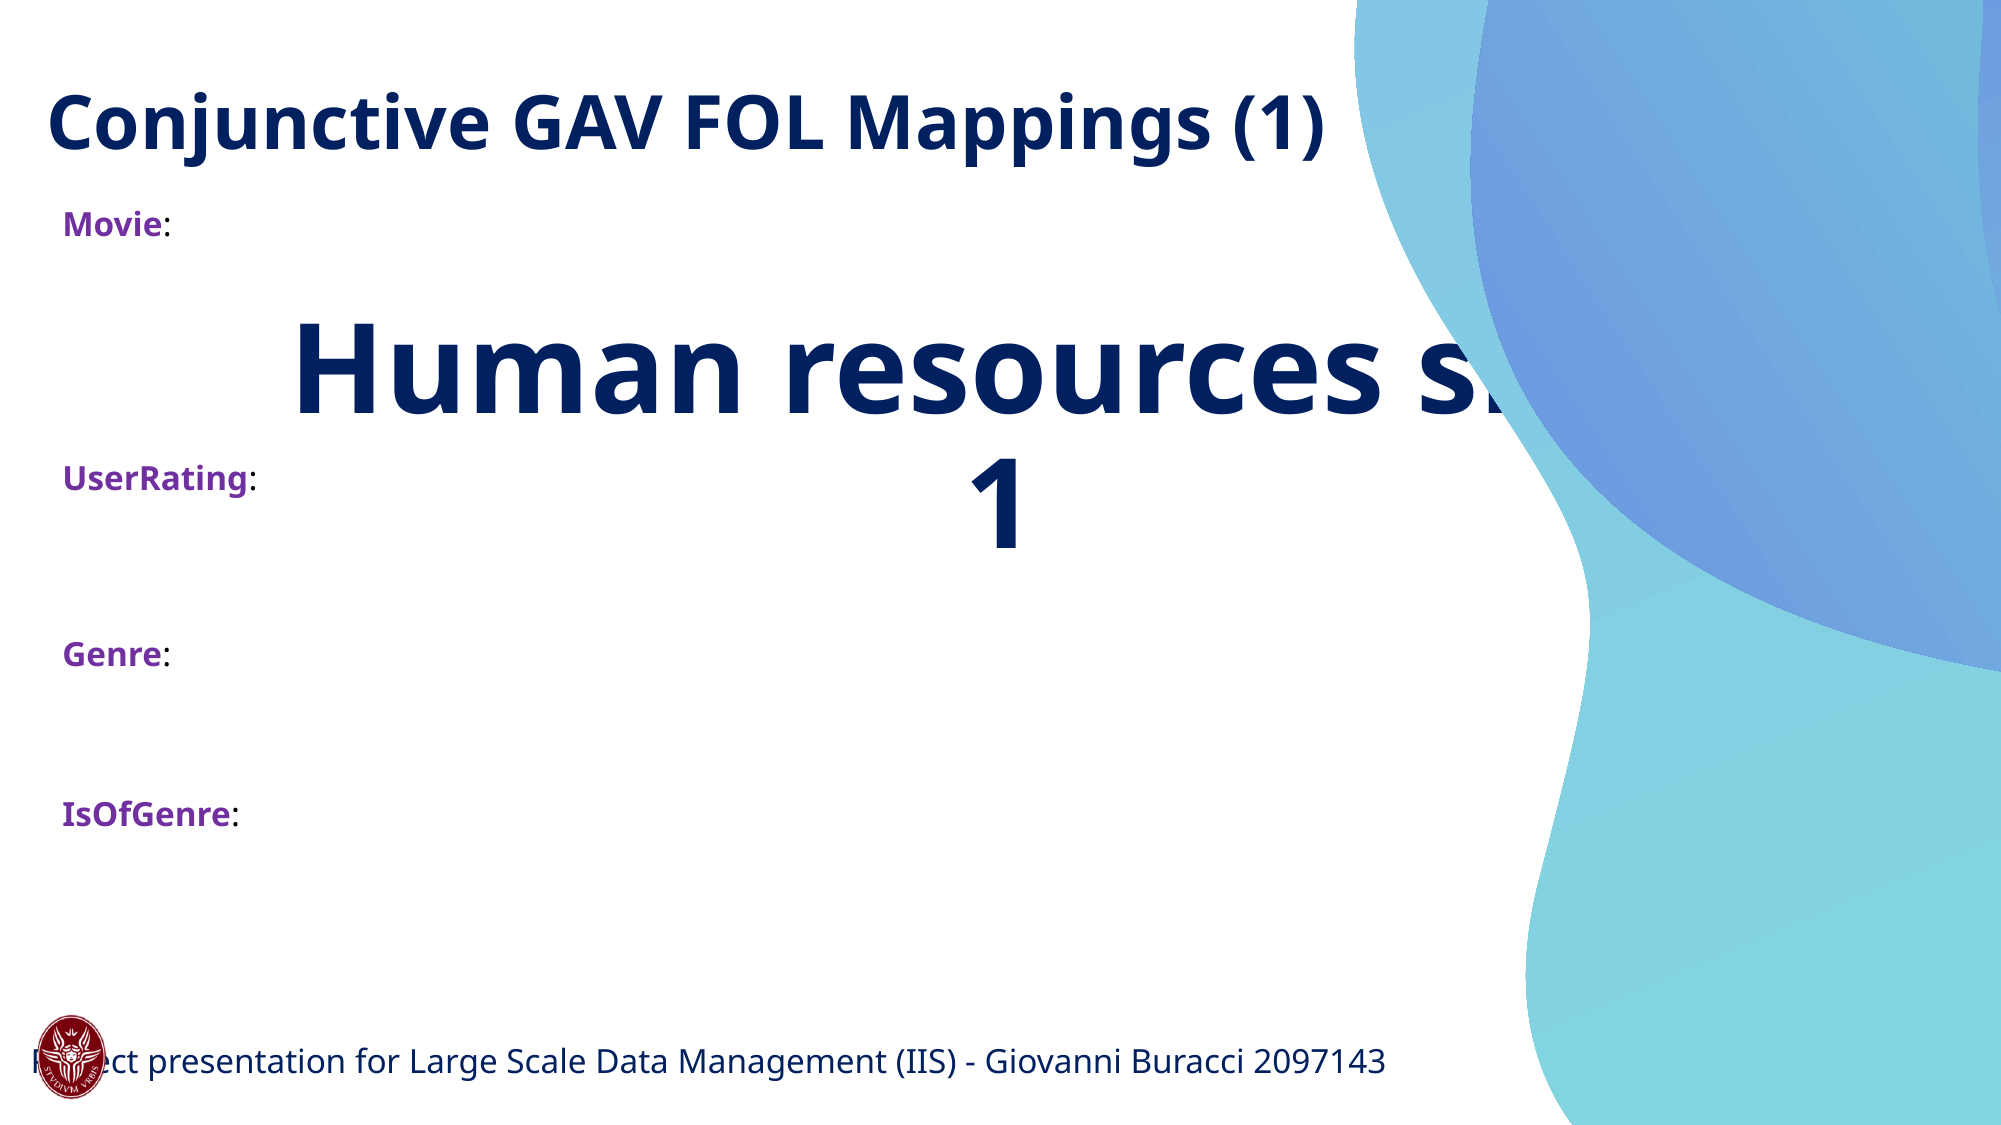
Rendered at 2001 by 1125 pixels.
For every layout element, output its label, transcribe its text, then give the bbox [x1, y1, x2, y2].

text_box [1340, 0, 2000, 1125]
title Human resources slide 1 [249, 184, 1340, 576]
picture [37, 1013, 113, 1103]
text_box Conjunctive GAV FOL Mappings (1) [31, 67, 1340, 172]
